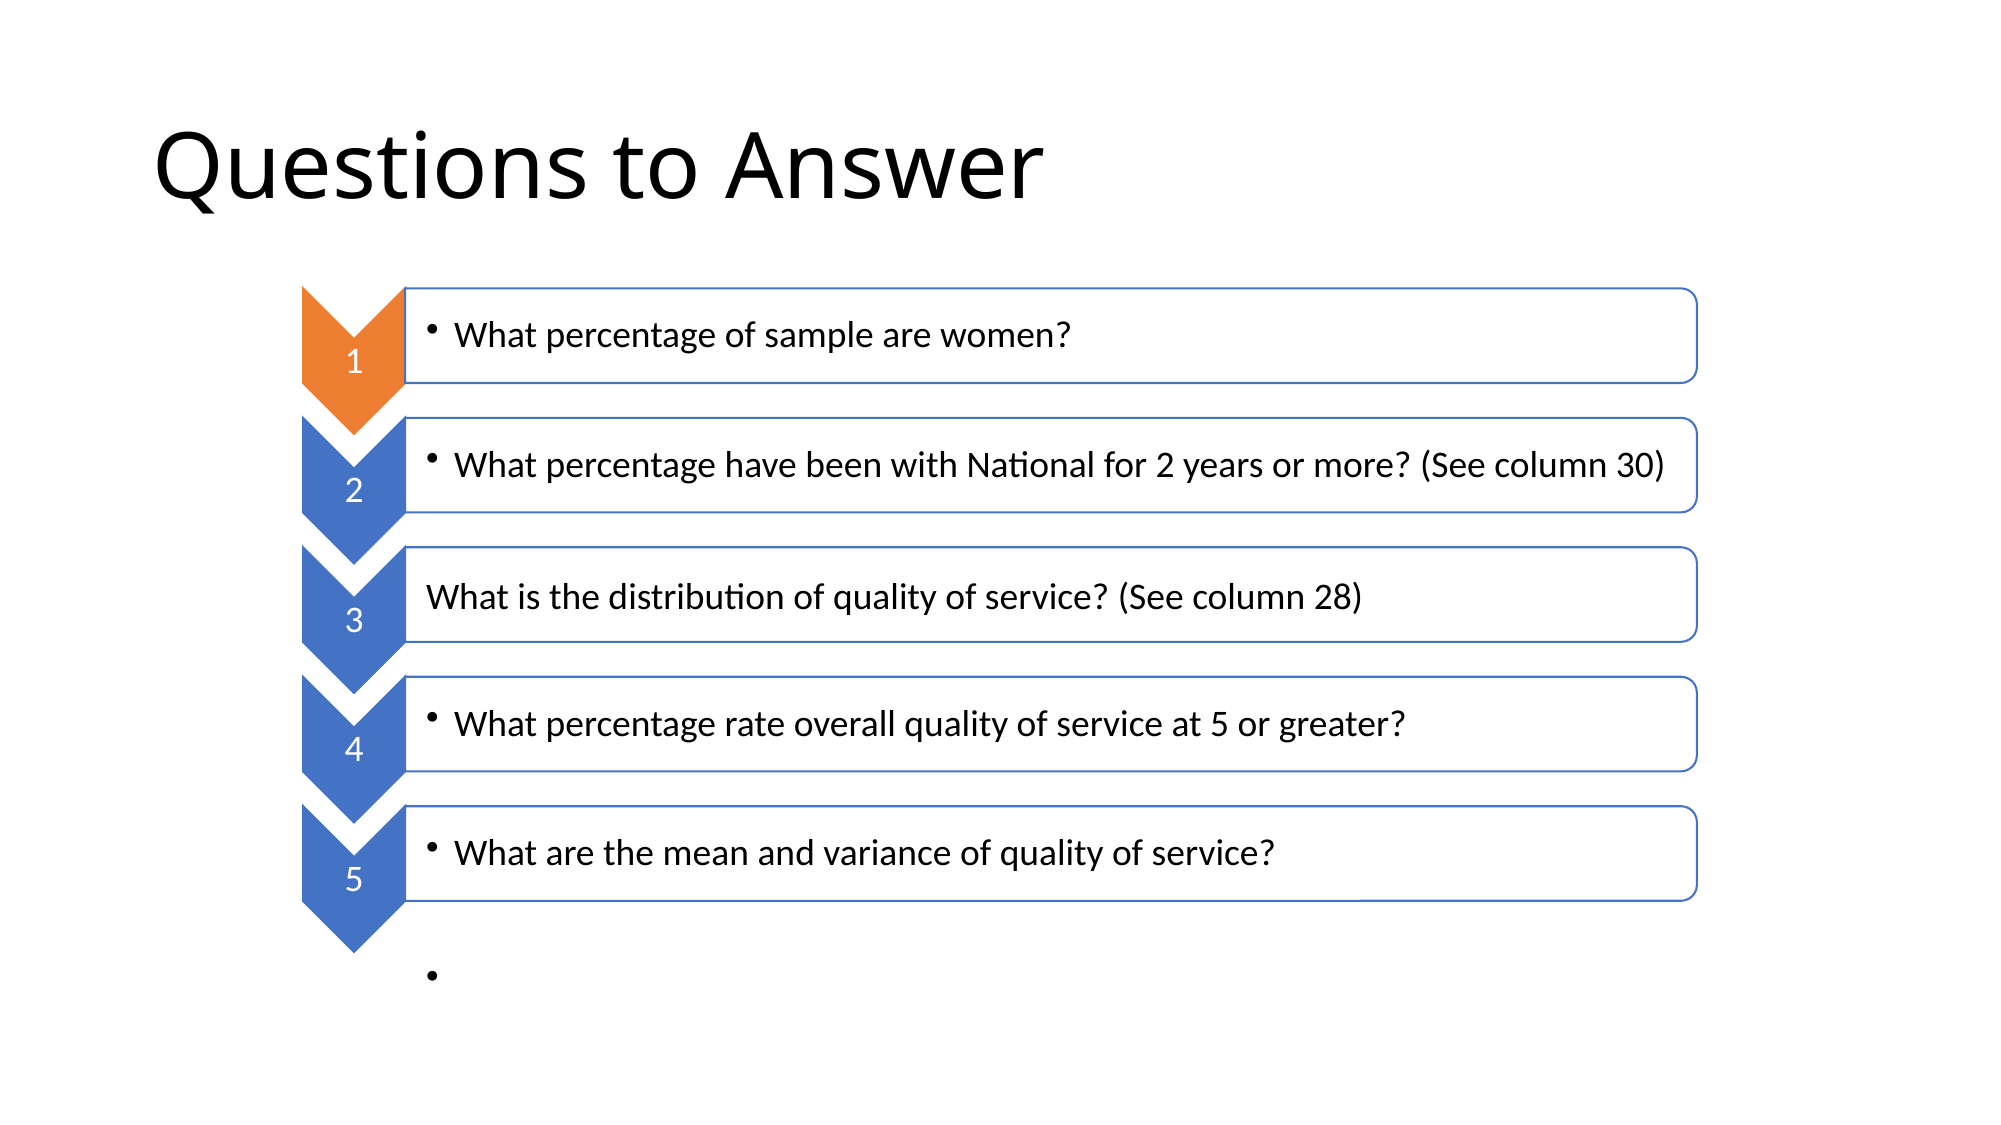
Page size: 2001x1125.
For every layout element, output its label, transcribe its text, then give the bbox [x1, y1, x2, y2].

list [303, 287, 1697, 1083]
title Questions to Answer [137, 59, 1863, 278]
